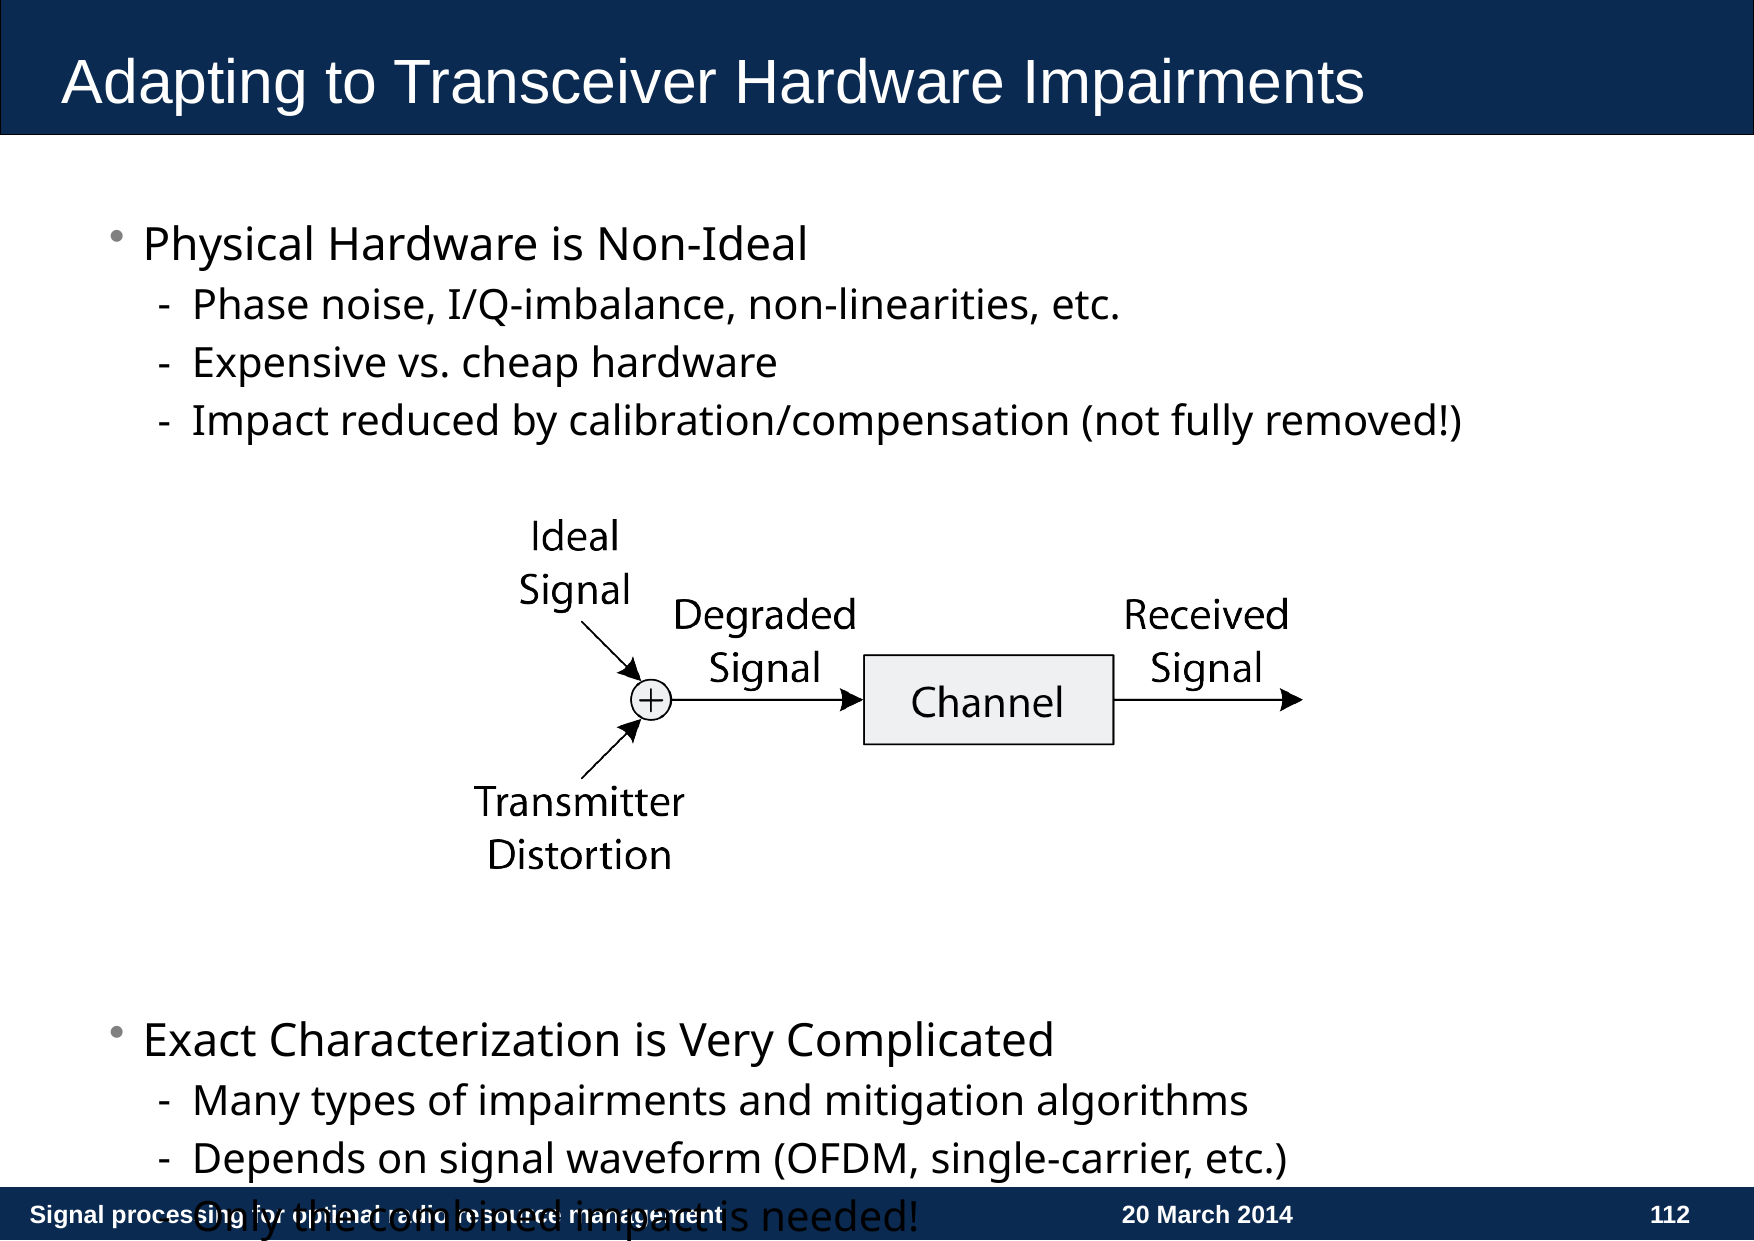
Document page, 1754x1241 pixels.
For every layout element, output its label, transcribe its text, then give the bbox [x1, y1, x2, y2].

footer 20 March 2014 [829, 1180, 1586, 1241]
slide_number 112 [1627, 1180, 1714, 1241]
list Physical Hardware is Non-Ideal Phase noise, I/Q-imbalance, non-linearities, etc. Expensive vs. cheap hardware Impact reduced by calibration/compensation (not fully removed!) Exact Characterization is Very Complicated Many types of impairments and mitigation algorithms Depends on signal waveform (OFDM, single-carrier, etc.) Only the combined impact is needed! [108, 206, 1667, 1164]
slide_number Signal processing for optimal radio resource management [14, 1180, 771, 1241]
title Adapting to Transceiver Hardware Impairments [61, 22, 1663, 135]
picture [474, 513, 1303, 881]
